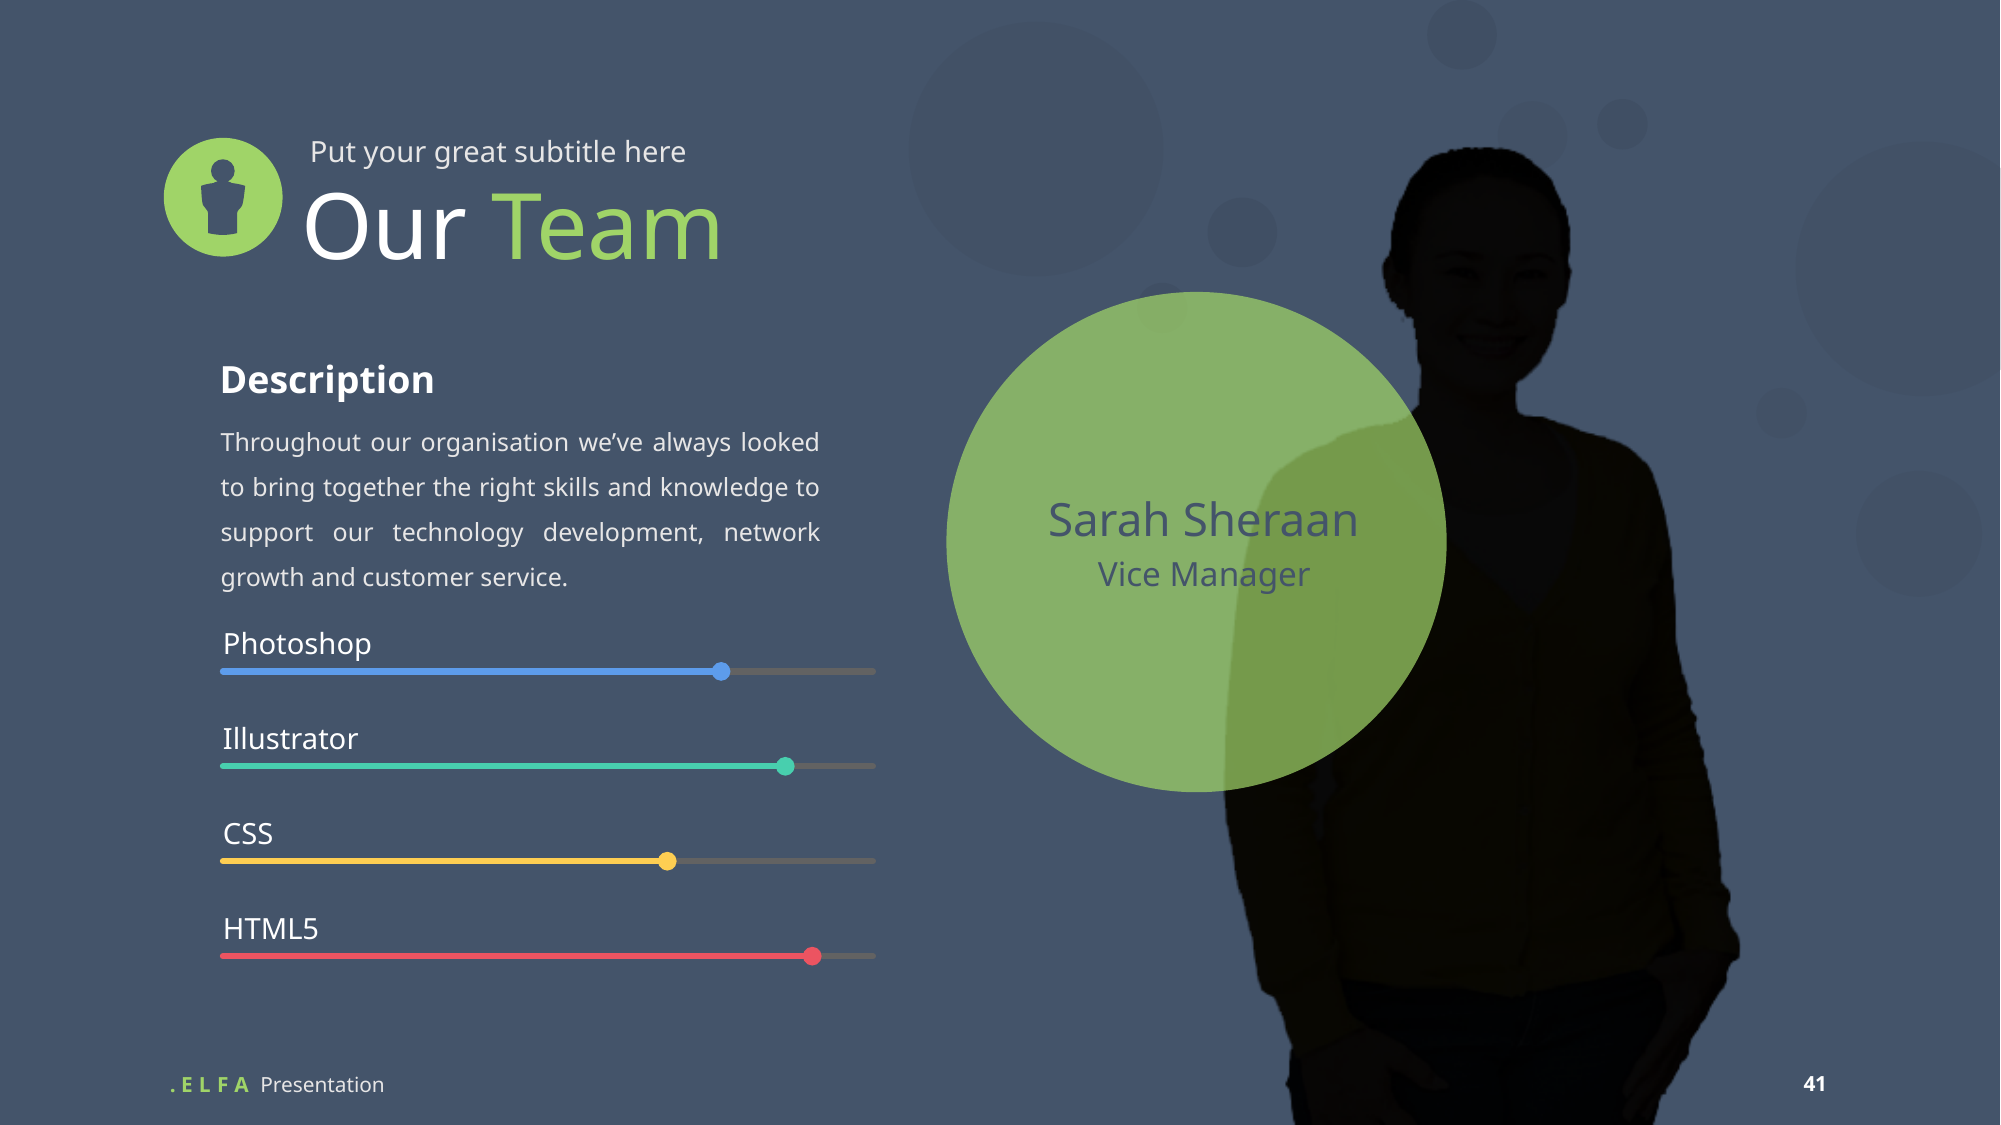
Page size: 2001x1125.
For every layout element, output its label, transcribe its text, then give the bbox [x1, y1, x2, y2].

text_box [945, 290, 1220, 794]
text_box HTML5 [222, 910, 446, 946]
text_box CSS [222, 815, 446, 851]
text_box Photoshop [222, 625, 446, 661]
text_box [201, 159, 246, 235]
text_box Throughout our organisation we’ve always looked to bring together the right skills and knowledge to support our technology development, network growth and customer service. [205, 404, 837, 599]
text_box Put your great subtitle here [295, 126, 702, 160]
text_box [1048, 490, 1374, 602]
text_box Our Team [286, 160, 740, 285]
text_box [162, 136, 284, 258]
text_box Illustrator [222, 720, 446, 756]
text_box Description [219, 356, 517, 402]
picture [1220, 144, 1744, 1125]
